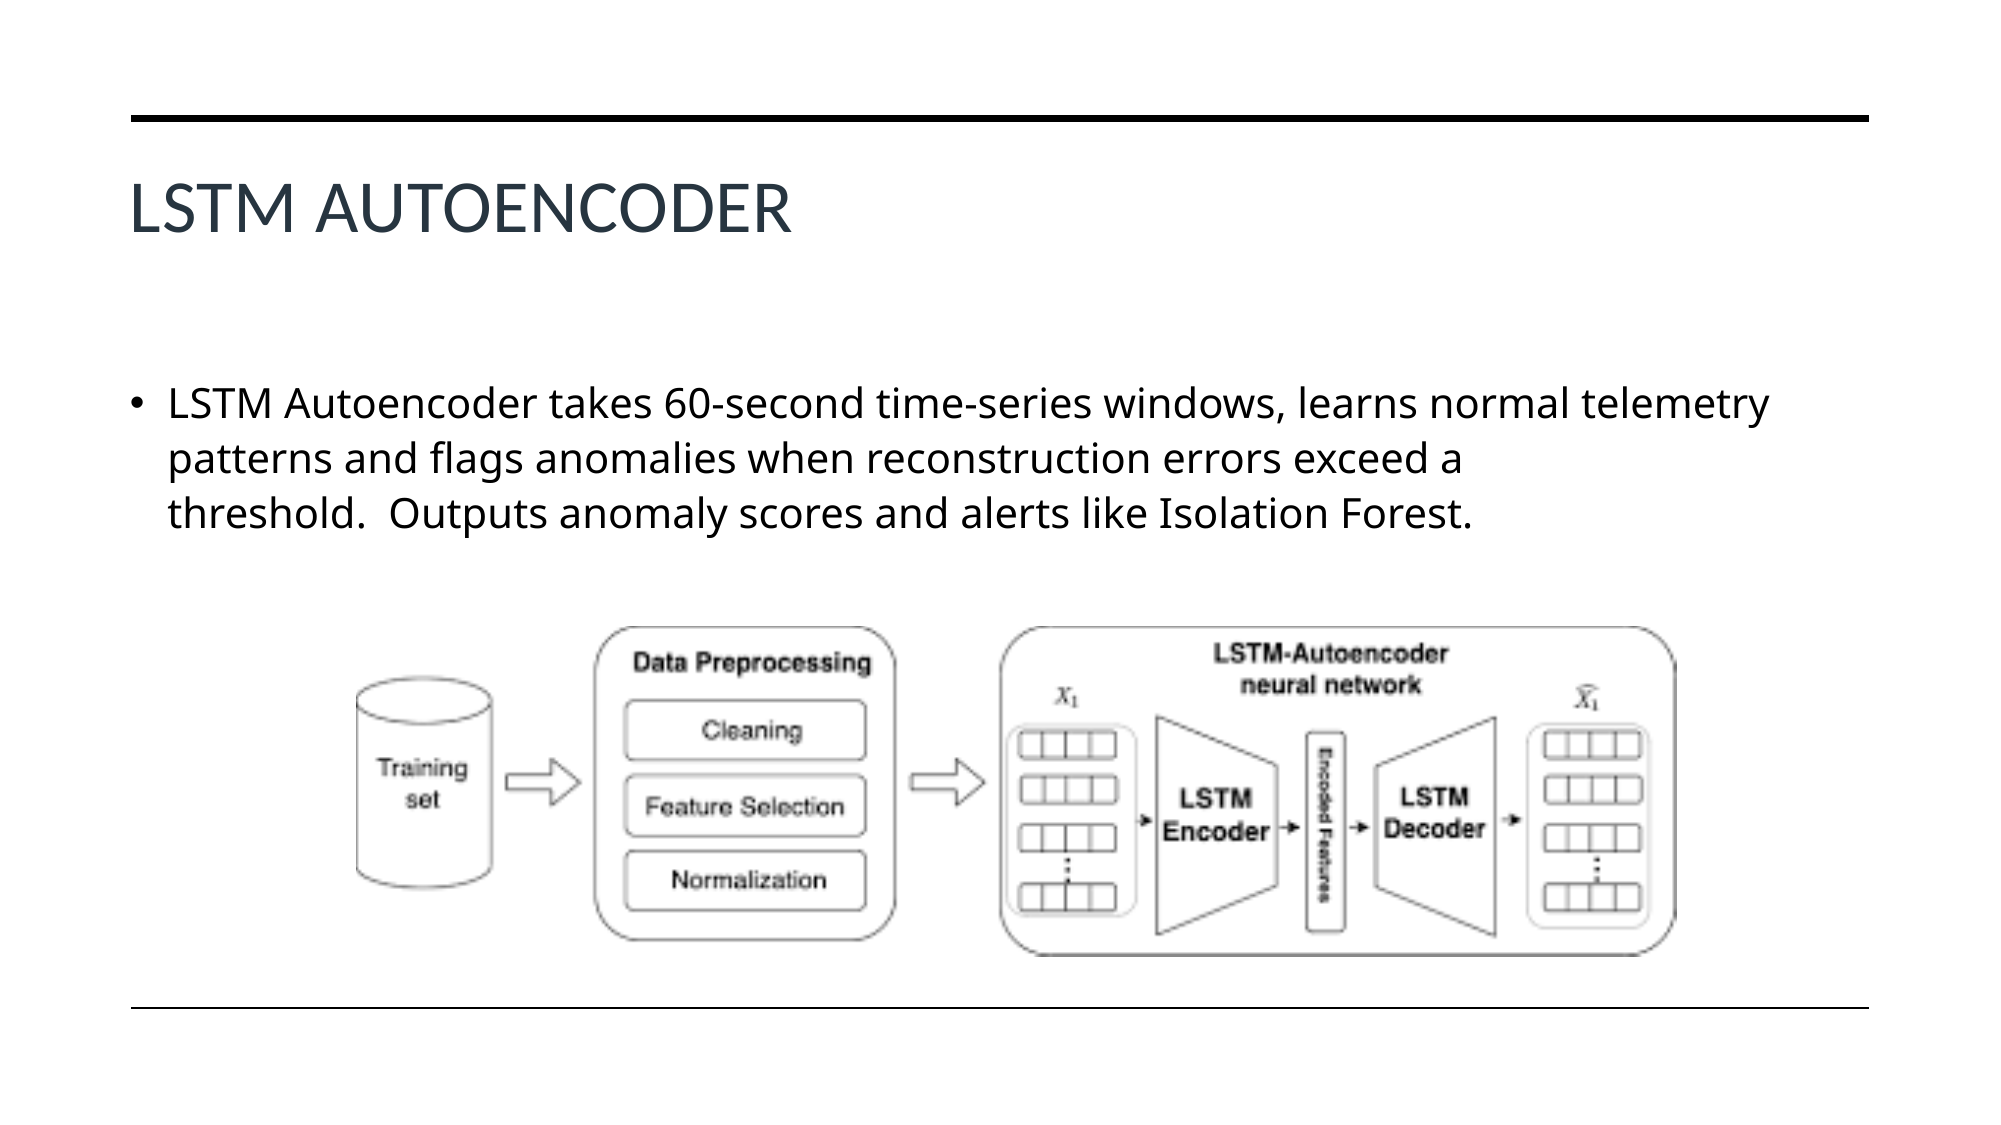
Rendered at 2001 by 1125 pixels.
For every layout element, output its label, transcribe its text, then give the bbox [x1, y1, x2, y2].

list LSTM Autoencoder takes 60-second time-series windows, learns normal telemetry patterns and flags anomalies when reconstruction errors exceed a threshold. Outputs anomaly scores and alerts like Isolation Forest. [114, 364, 1869, 978]
picture [355, 626, 1677, 957]
title LSTM Autoencoder [114, 149, 1869, 364]
